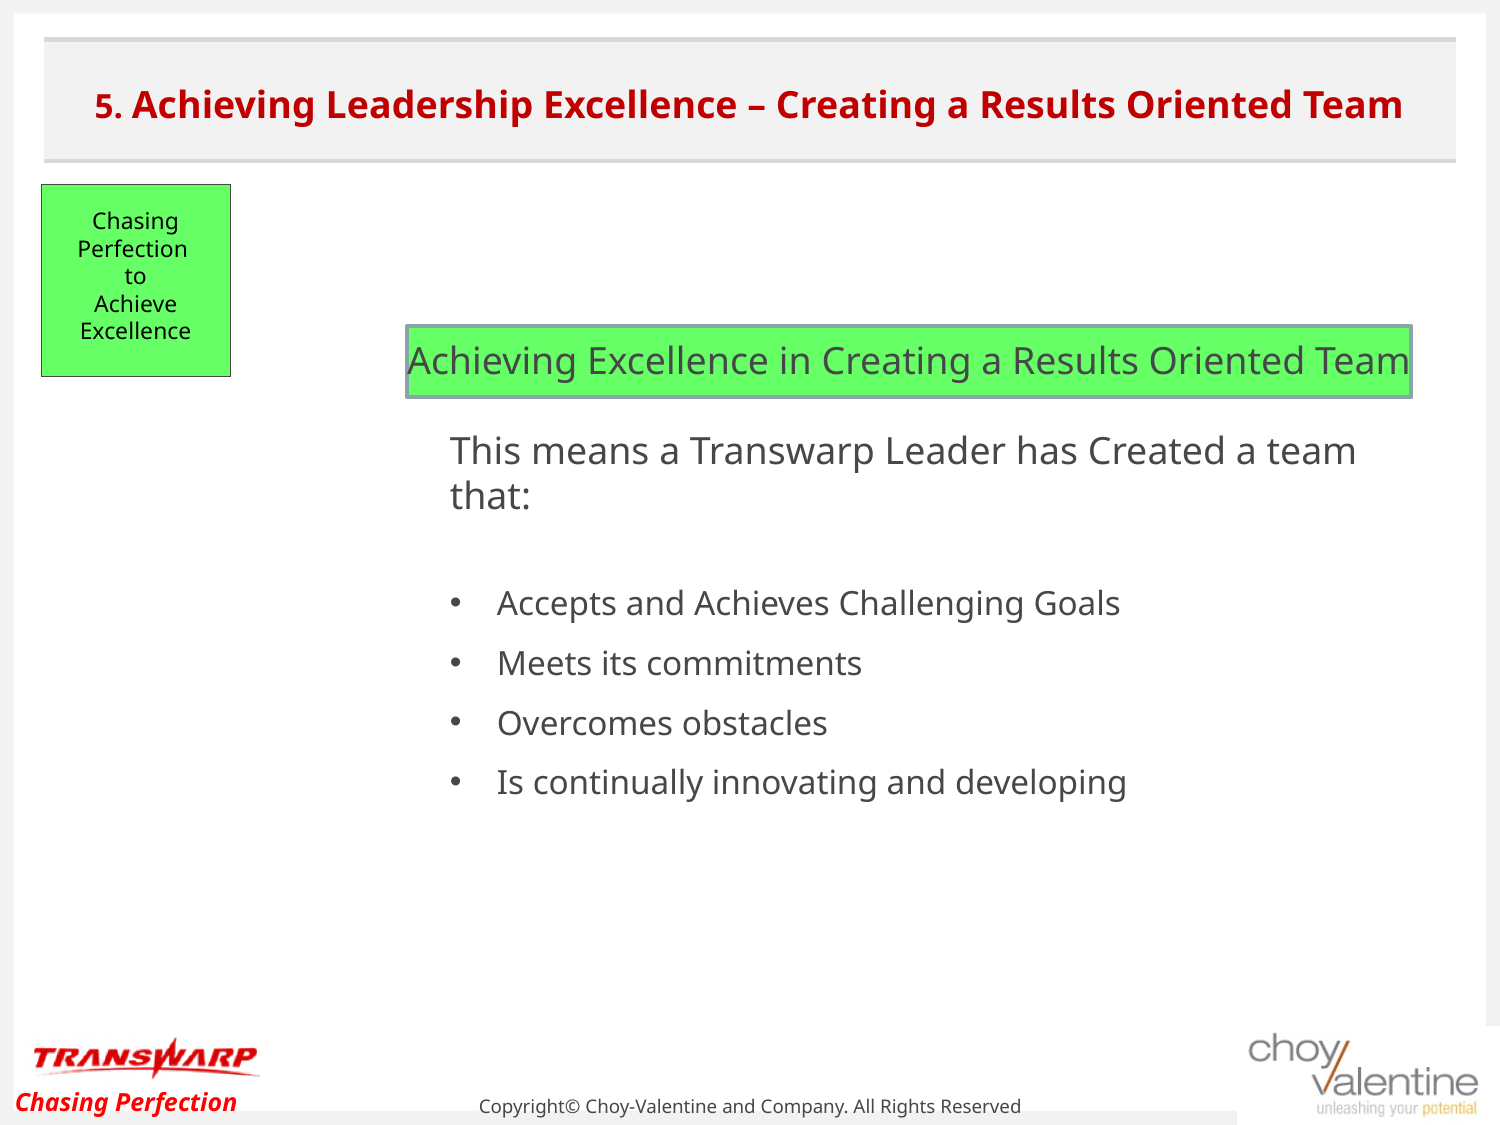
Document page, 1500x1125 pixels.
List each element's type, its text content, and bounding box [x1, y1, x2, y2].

picture [0, 0, 1500, 1125]
text_box [405, 324, 1413, 329]
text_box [0, 1033, 331, 1125]
text_box Chasing Perfection to Achieve Excellence [41, 184, 231, 377]
title 5. Achieving Leadership Excellence – Creating a Results Oriented Team [17, 44, 1483, 163]
text_box Achieving Excellence in Creating a Results Oriented Team This means a Transwarp Leader has Created a team that: Accepts and Achieves Challenging Goals Meets its commitments Overcomes obstacles Is continually innovating and developing [360, 329, 1459, 809]
